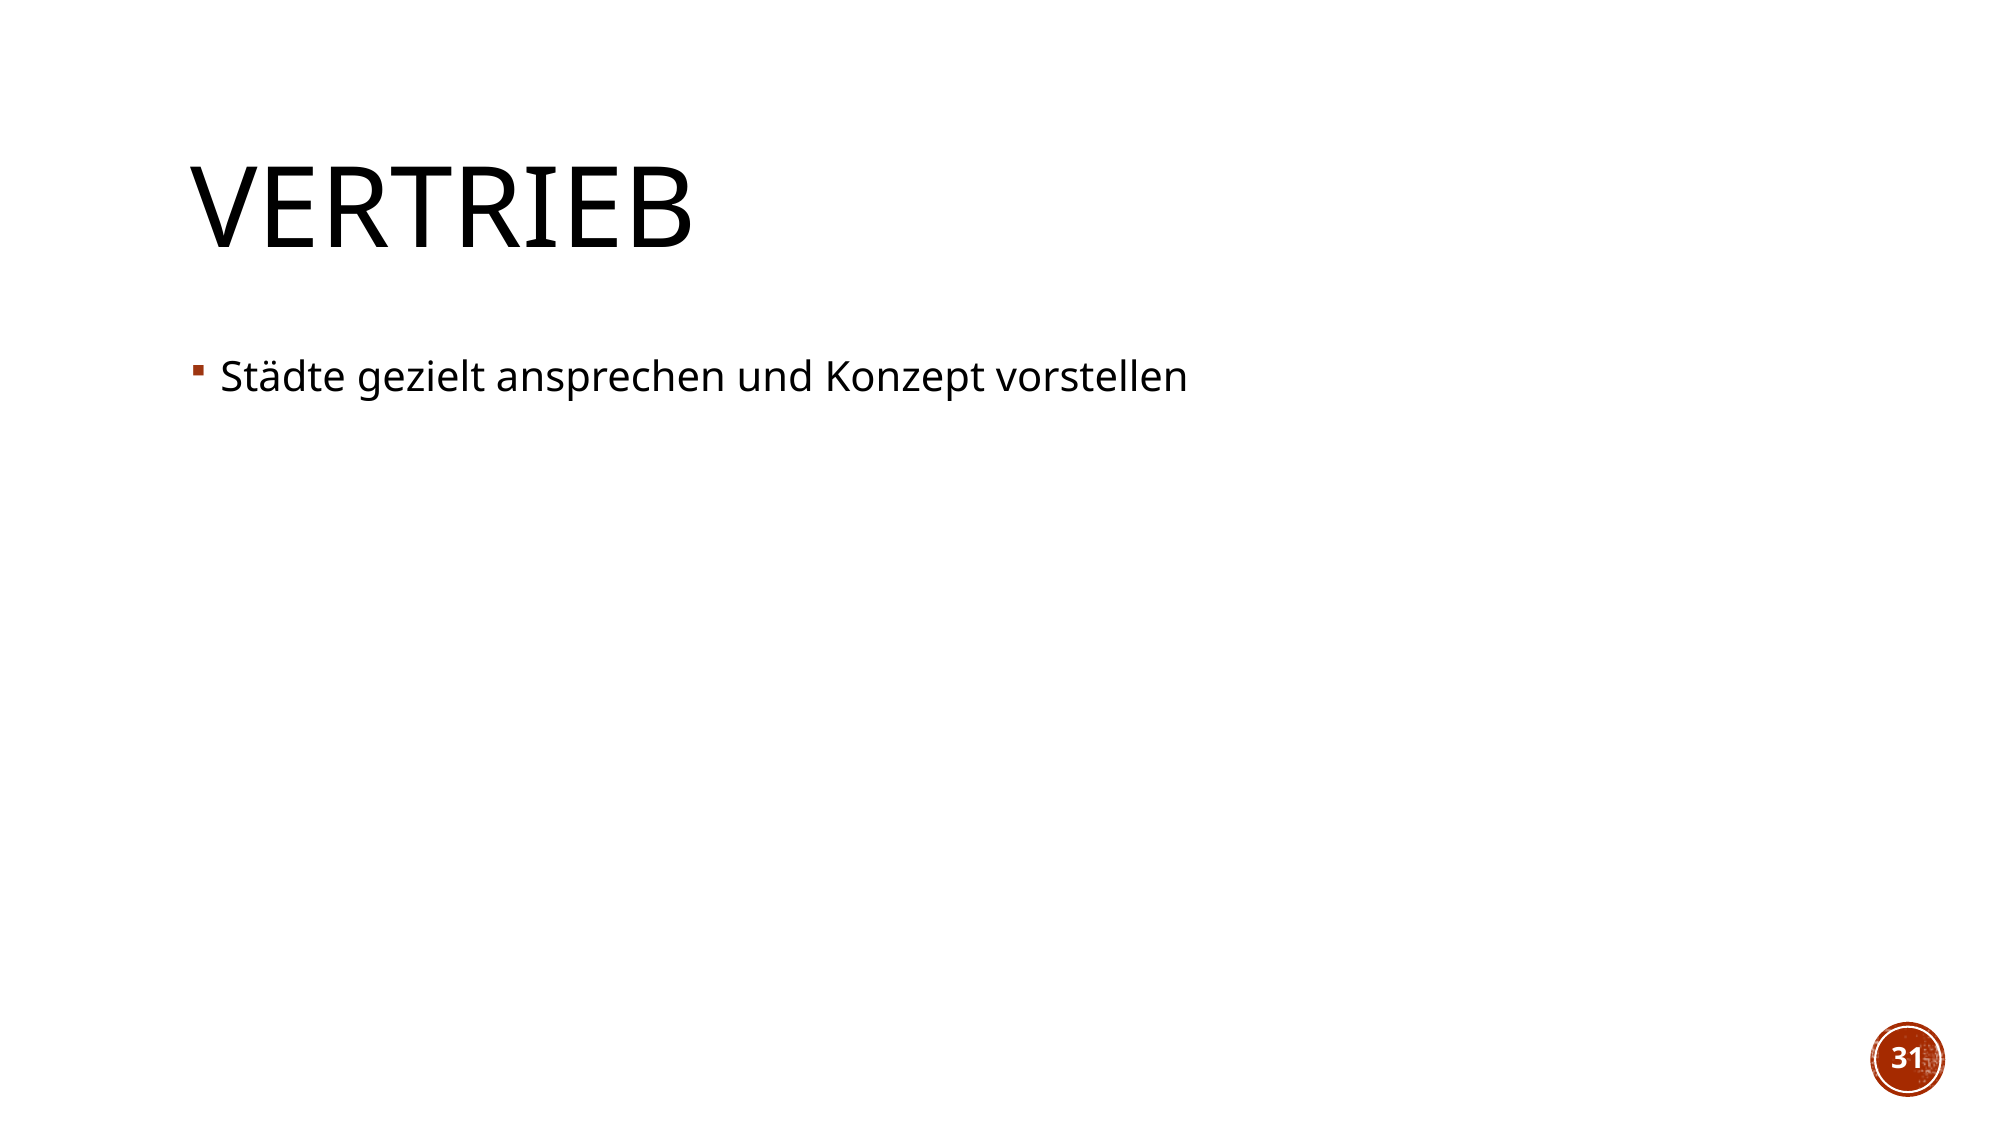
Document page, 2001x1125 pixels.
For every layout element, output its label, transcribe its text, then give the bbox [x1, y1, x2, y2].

list Städte gezielt ansprechen und Konzept vorstellen [175, 348, 1826, 1013]
slide_number 31 [1855, 1028, 1961, 1089]
title Vertrieb [175, 79, 1826, 344]
